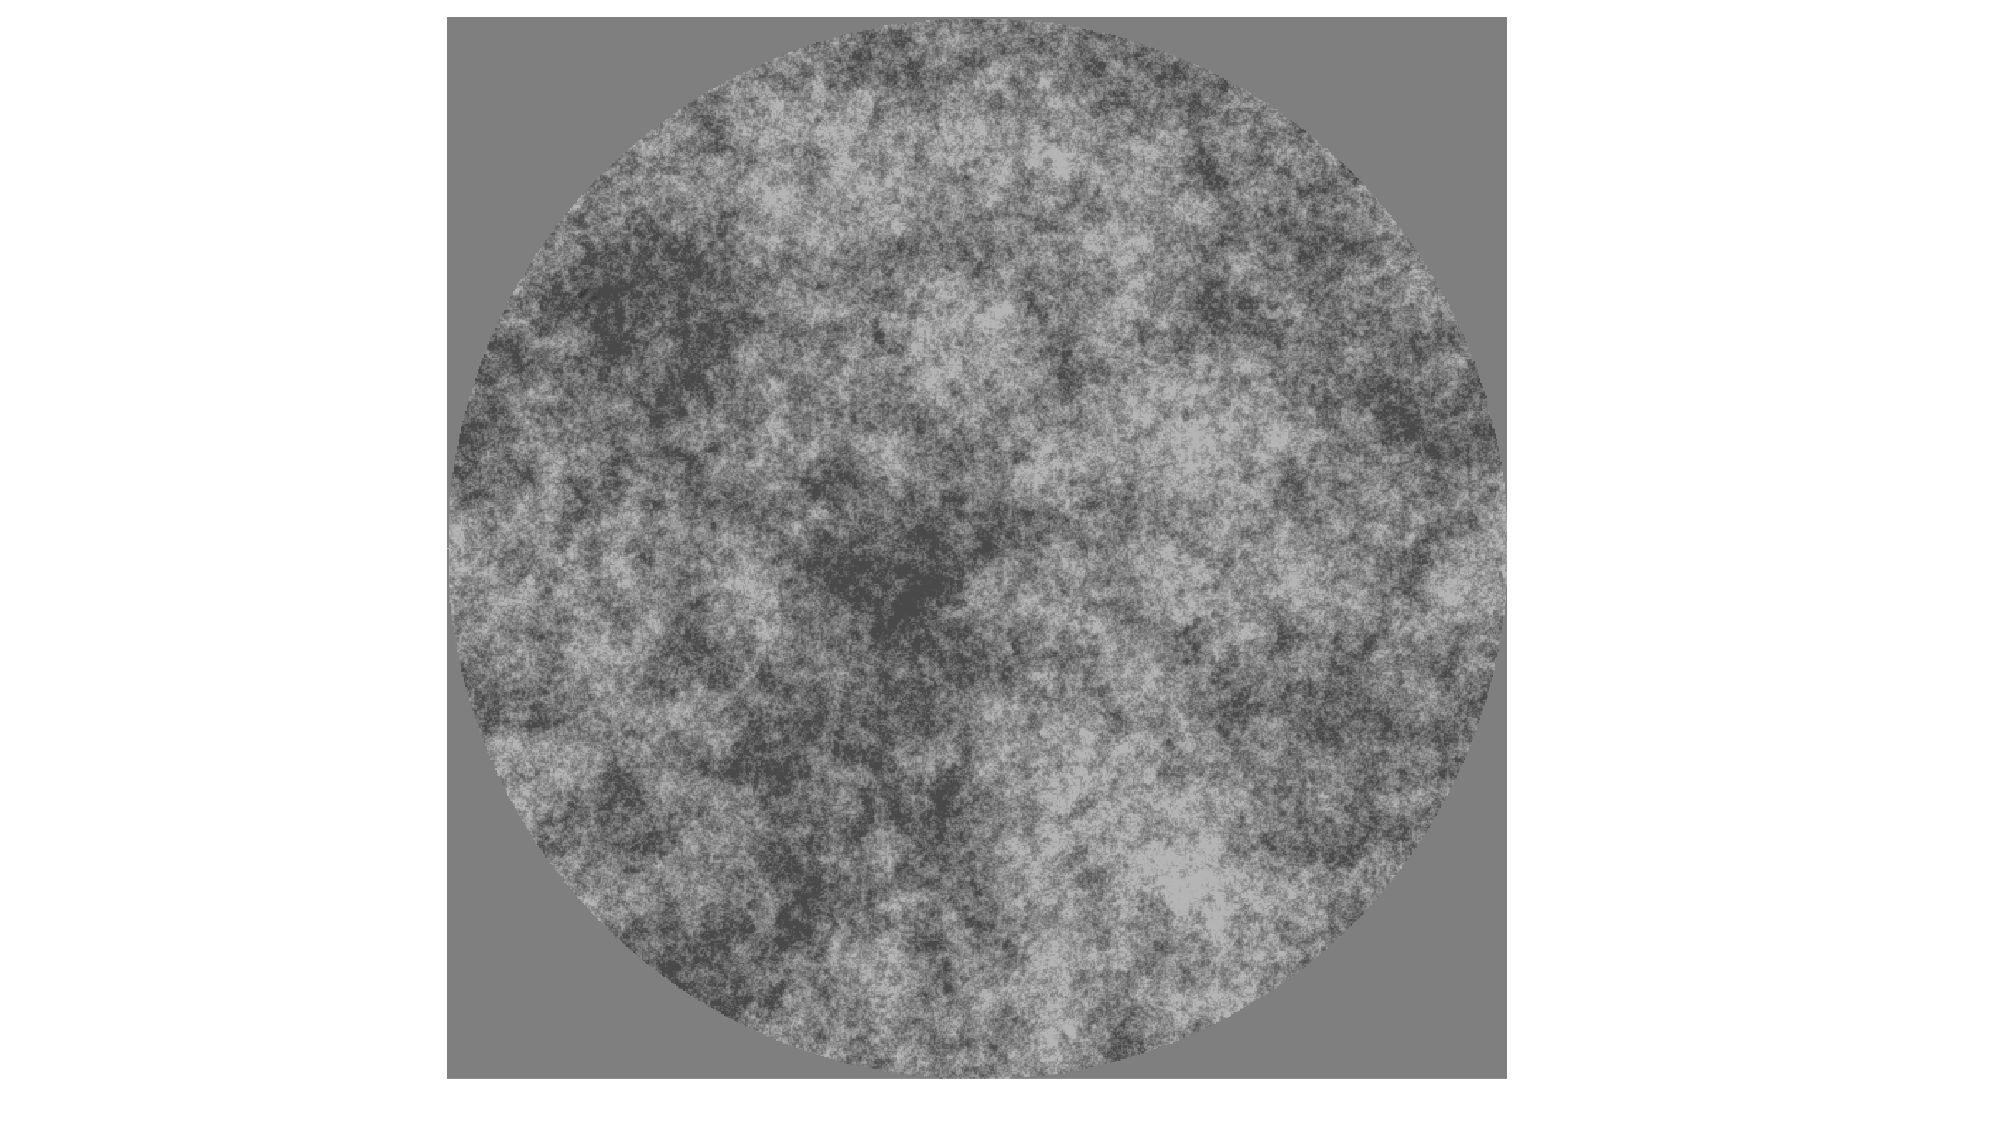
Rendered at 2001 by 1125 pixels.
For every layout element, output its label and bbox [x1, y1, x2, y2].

list [326, 0, 1630, 1125]
